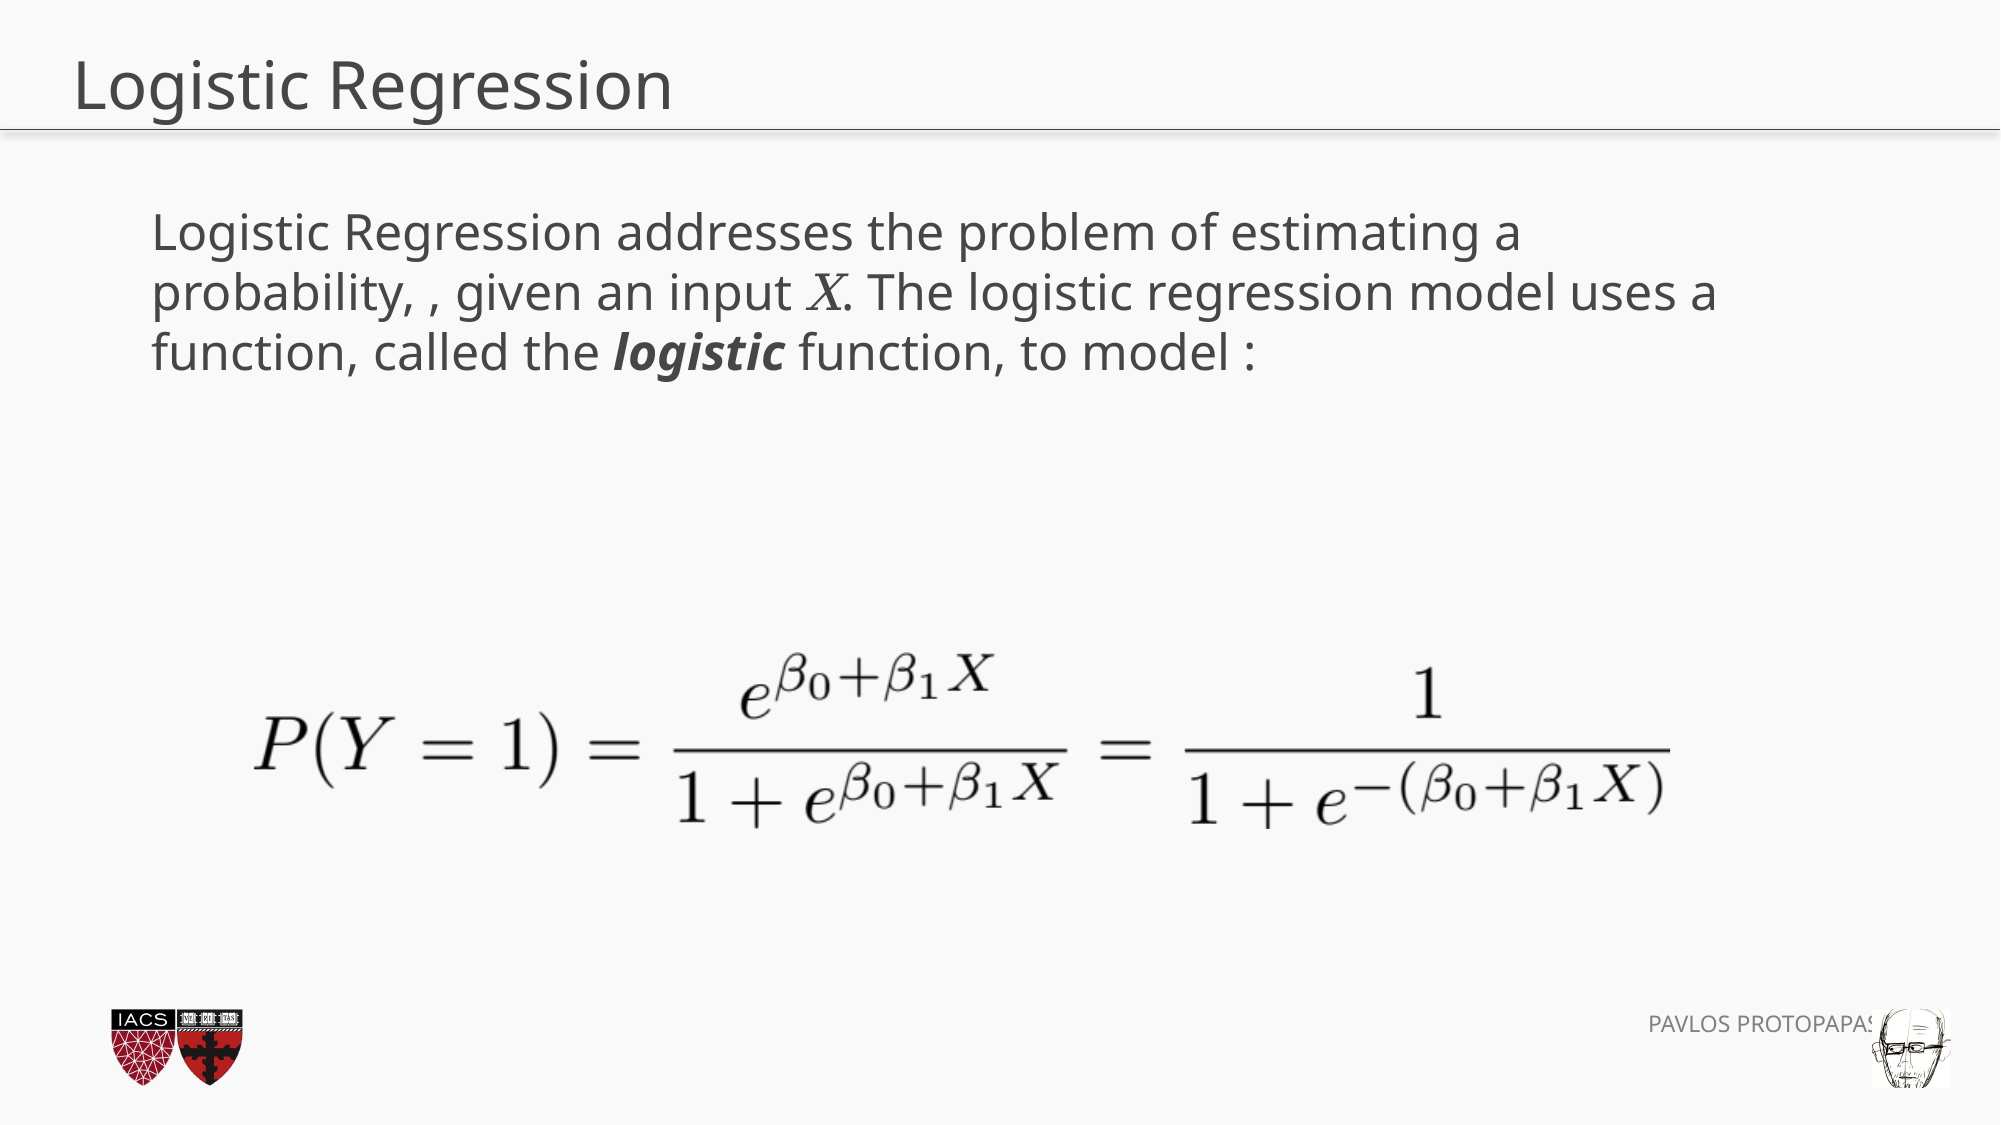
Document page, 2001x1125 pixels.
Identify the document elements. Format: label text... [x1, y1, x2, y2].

title Logistic Regression [57, 35, 1943, 162]
picture [253, 651, 1671, 829]
picture [109, 1009, 243, 1086]
picture [1872, 1009, 1951, 1088]
